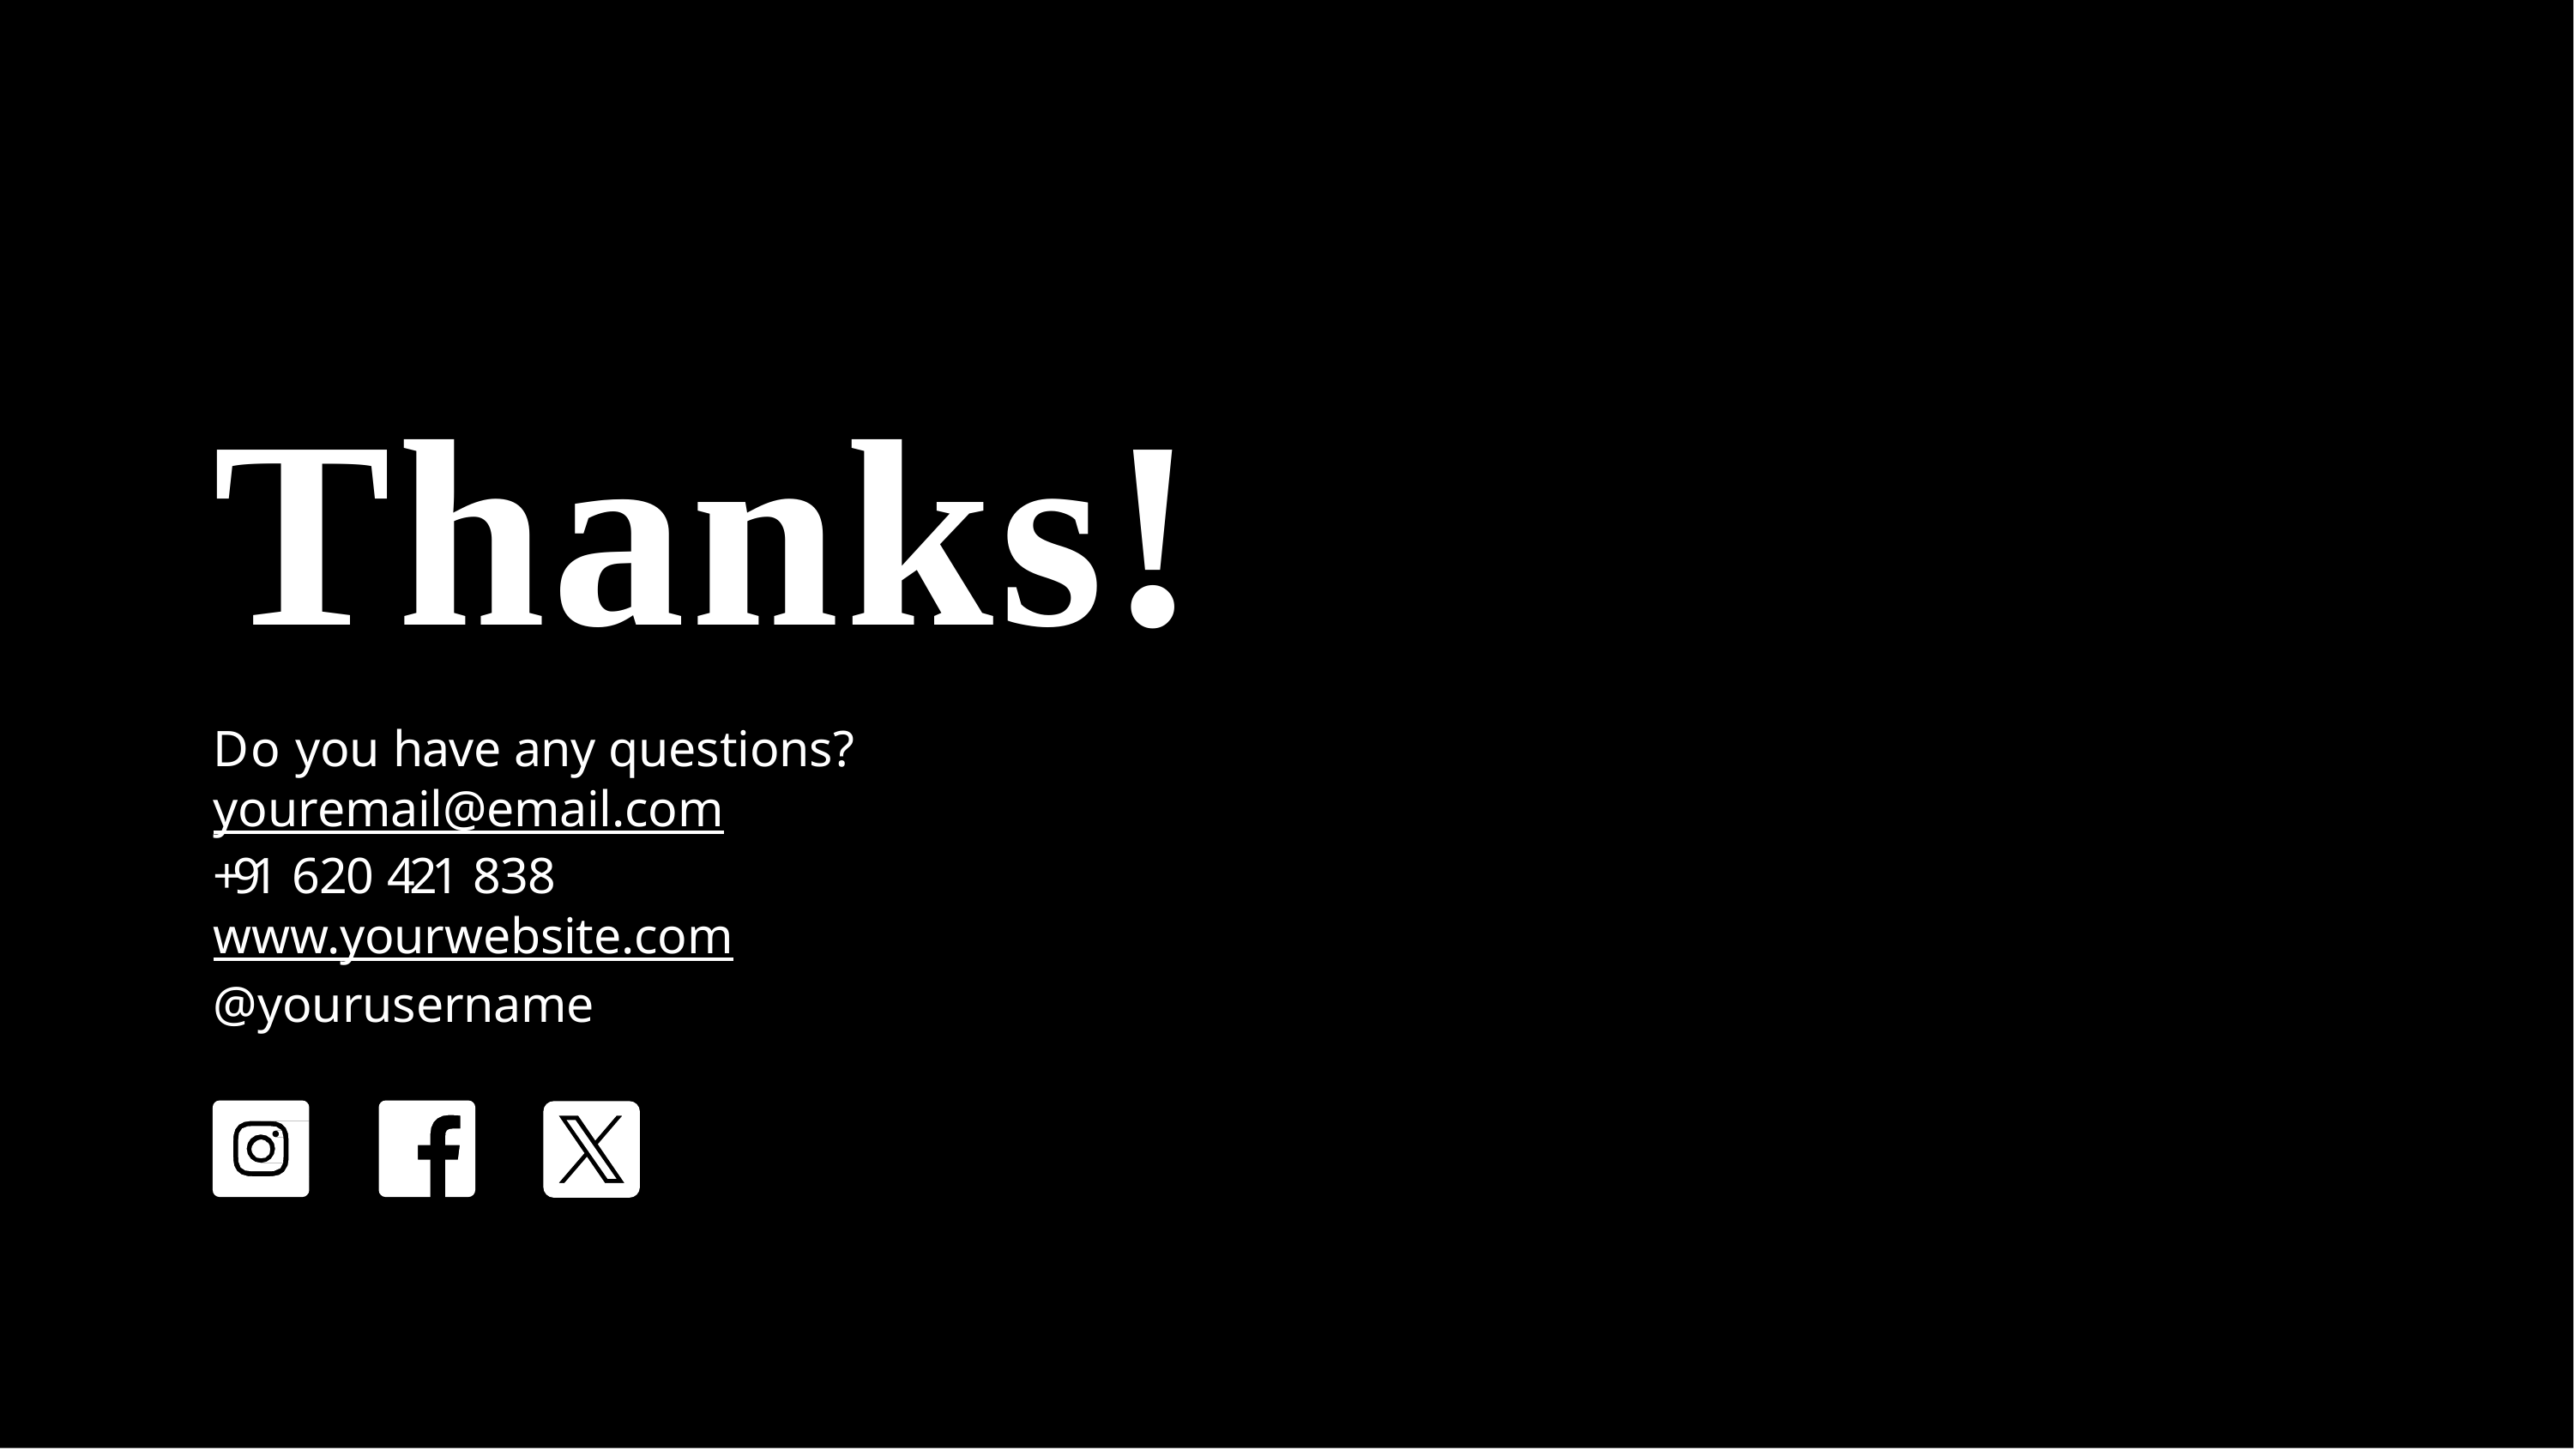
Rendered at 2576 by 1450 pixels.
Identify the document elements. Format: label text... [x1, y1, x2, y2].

text_box [543, 1101, 640, 1198]
text_box [0, 0, 2573, 1448]
text_box [378, 1100, 476, 1198]
text_box Do you have any questions? youremail@email.com +91 620 421 838 www.yourwebsite.com @yourusername [211, 716, 903, 1032]
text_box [212, 1100, 310, 1198]
title Thanks! [211, 356, 1215, 680]
